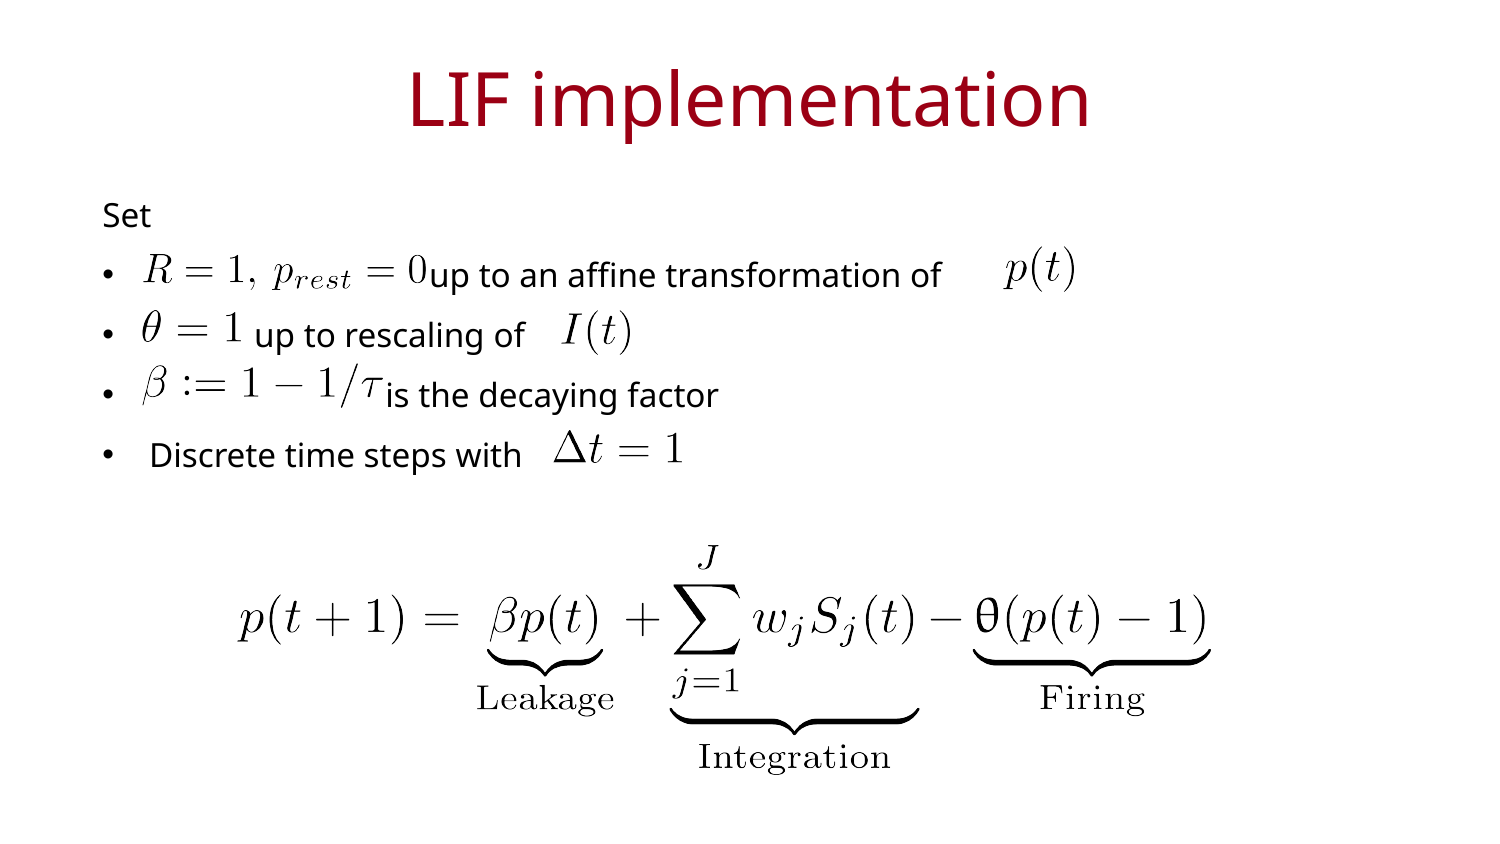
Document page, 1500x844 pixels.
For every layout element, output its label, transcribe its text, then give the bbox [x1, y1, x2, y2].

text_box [87, 166, 1075, 526]
title LIF implementation [51, 36, 1449, 167]
picture [236, 545, 1211, 776]
